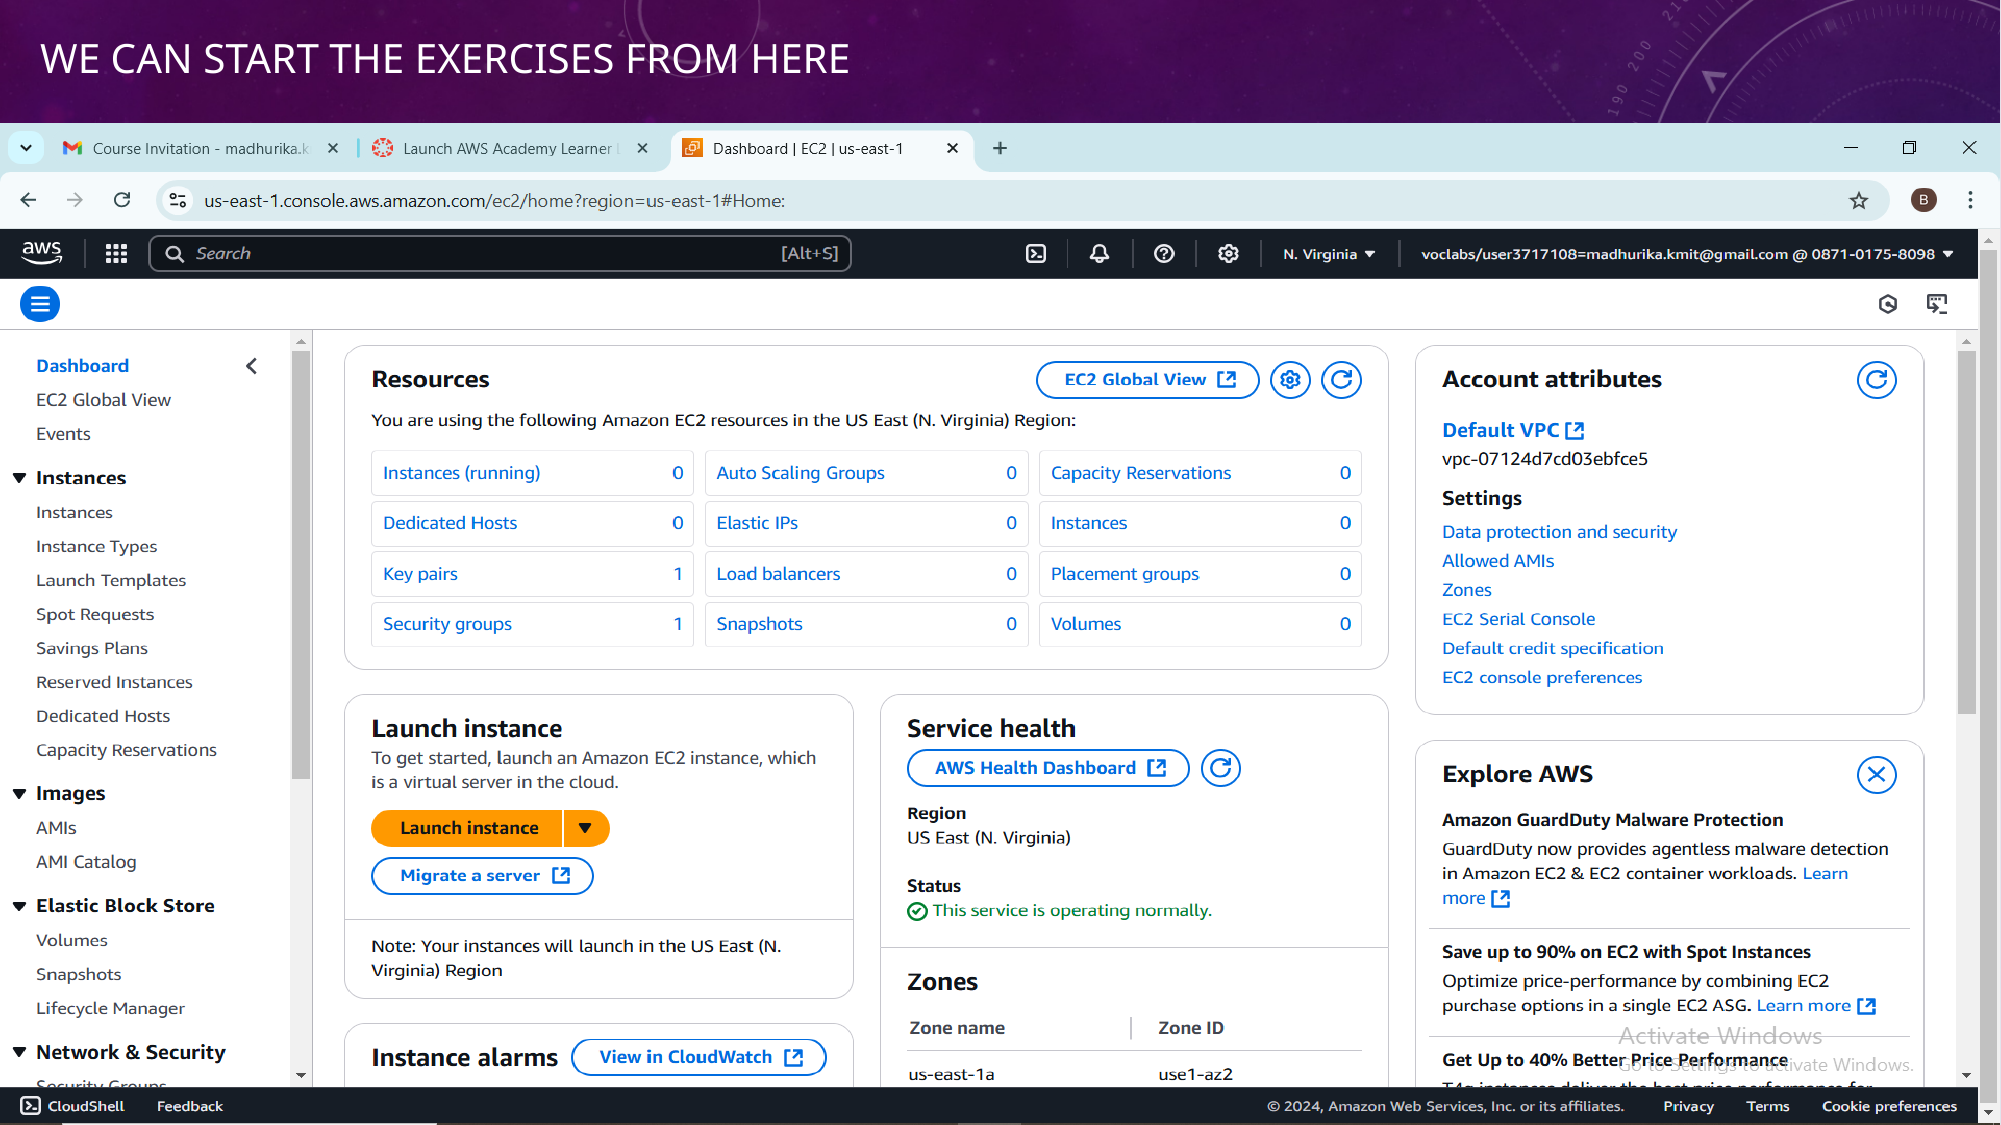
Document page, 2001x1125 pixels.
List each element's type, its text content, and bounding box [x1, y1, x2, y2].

picture [0, 0, 2001, 1125]
title We can start the exercises from here [25, 24, 1688, 89]
